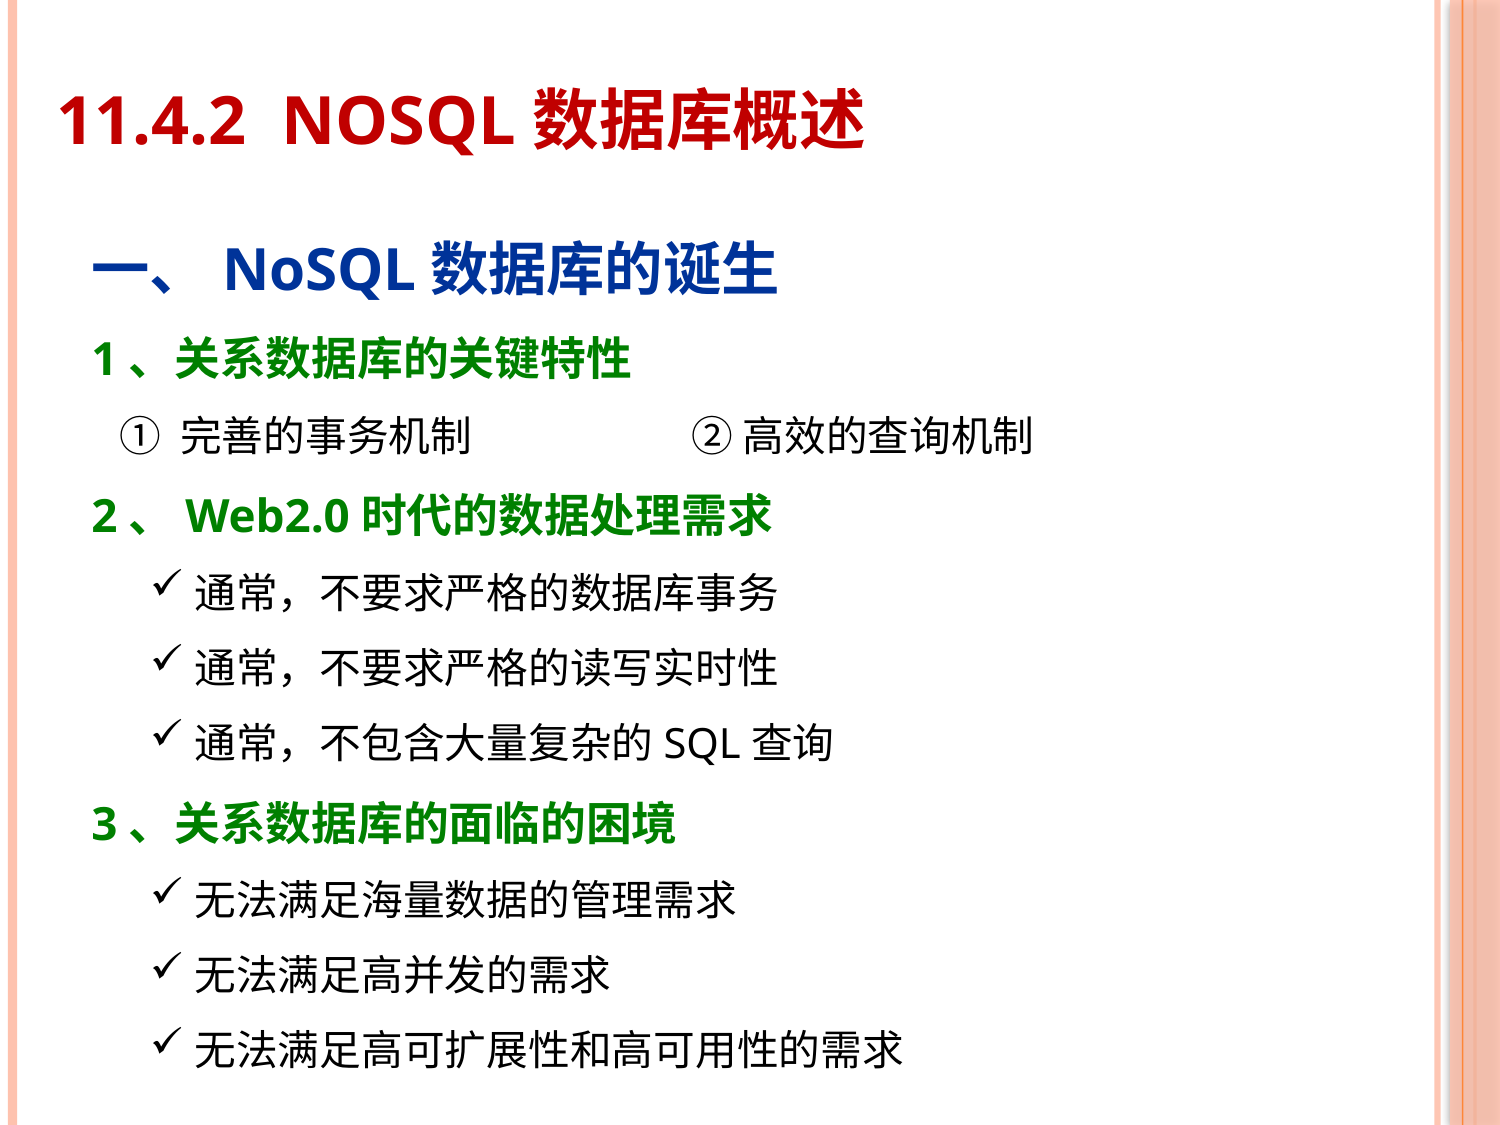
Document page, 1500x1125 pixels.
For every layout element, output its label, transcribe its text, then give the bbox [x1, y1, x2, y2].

text_box 一、NoSQL数据库的诞生 1、关系数据库的关键特性 ① 完善的事务机制 ② 高效的查询机制 2、Web2.0时代的数据处理需求 通常，不要求严格的数据库事务 通常，不要求严格的读写实时性 通常，不包含大量复杂的SQL查询 3、关系数据库的面临的困境 无法满足海量数据的管理需求 无法满足高并发的需求 无法满足高可扩展性和高可用性的需求 [76, 193, 1412, 1082]
text_box 11.4.2 NoSQL数据库概述 [41, 42, 1442, 193]
